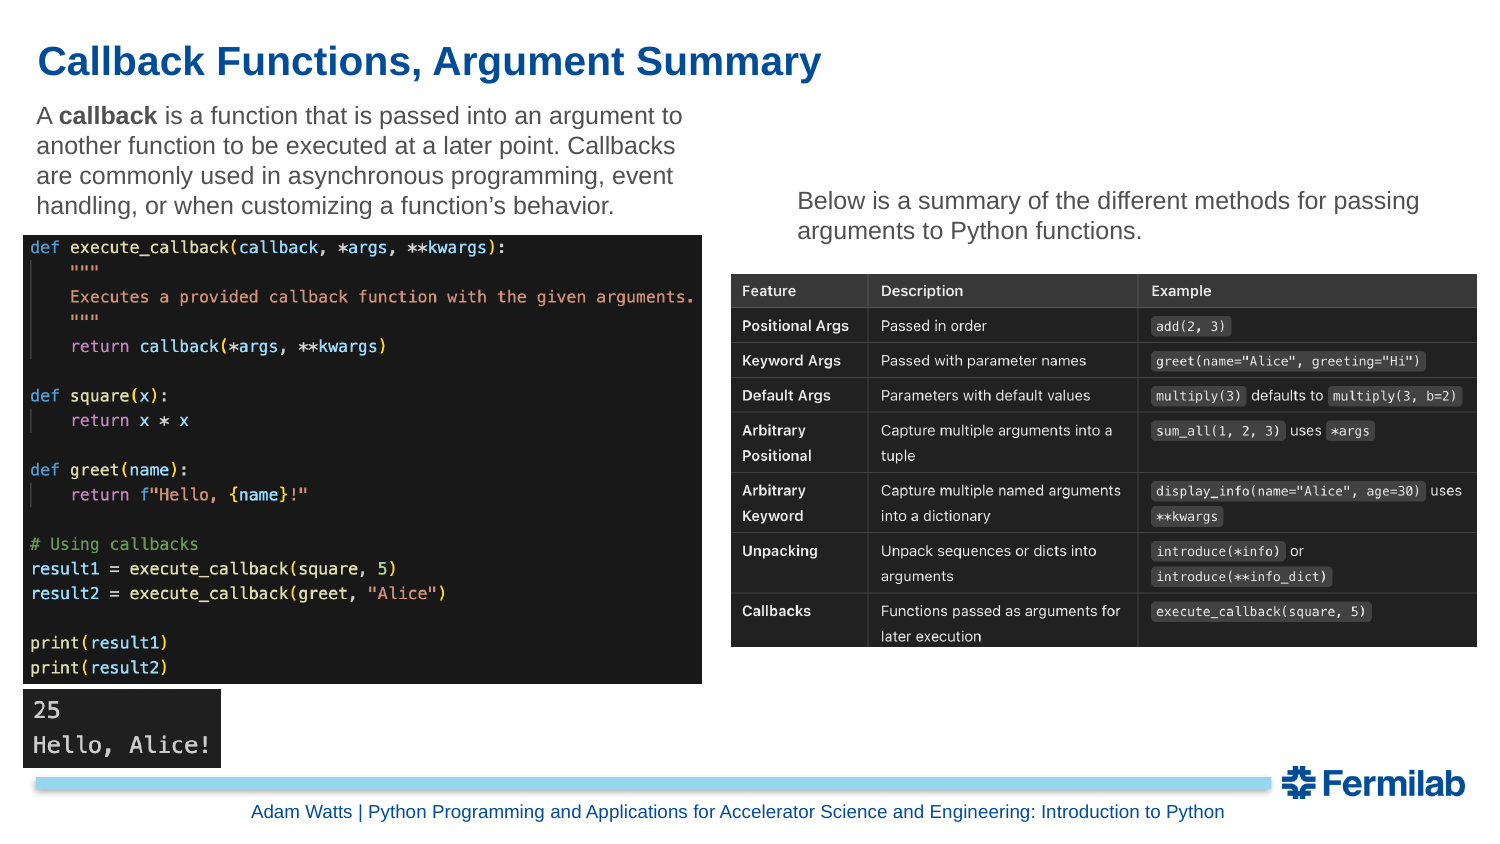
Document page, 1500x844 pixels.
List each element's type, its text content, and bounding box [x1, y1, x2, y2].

picture [23, 234, 702, 685]
picture [731, 274, 1477, 647]
footer Adam Watts | Python Programming and Applications for Accelerator Science and Engineering: Introduction to Python [251, 800, 1279, 831]
picture [1282, 766, 1465, 799]
picture [23, 689, 222, 768]
text_box Below is a summary of the different methods for passing arguments to Python functions. [797, 184, 1463, 254]
title Callback Functions, Argument Summary [37, 30, 1463, 84]
list A callback is a function that is passed into an argument to another function to be executed at a later point. Callbacks are commonly used in asynchronous programming, event handling, or when customizing a function’s behavior. [36, 99, 702, 219]
